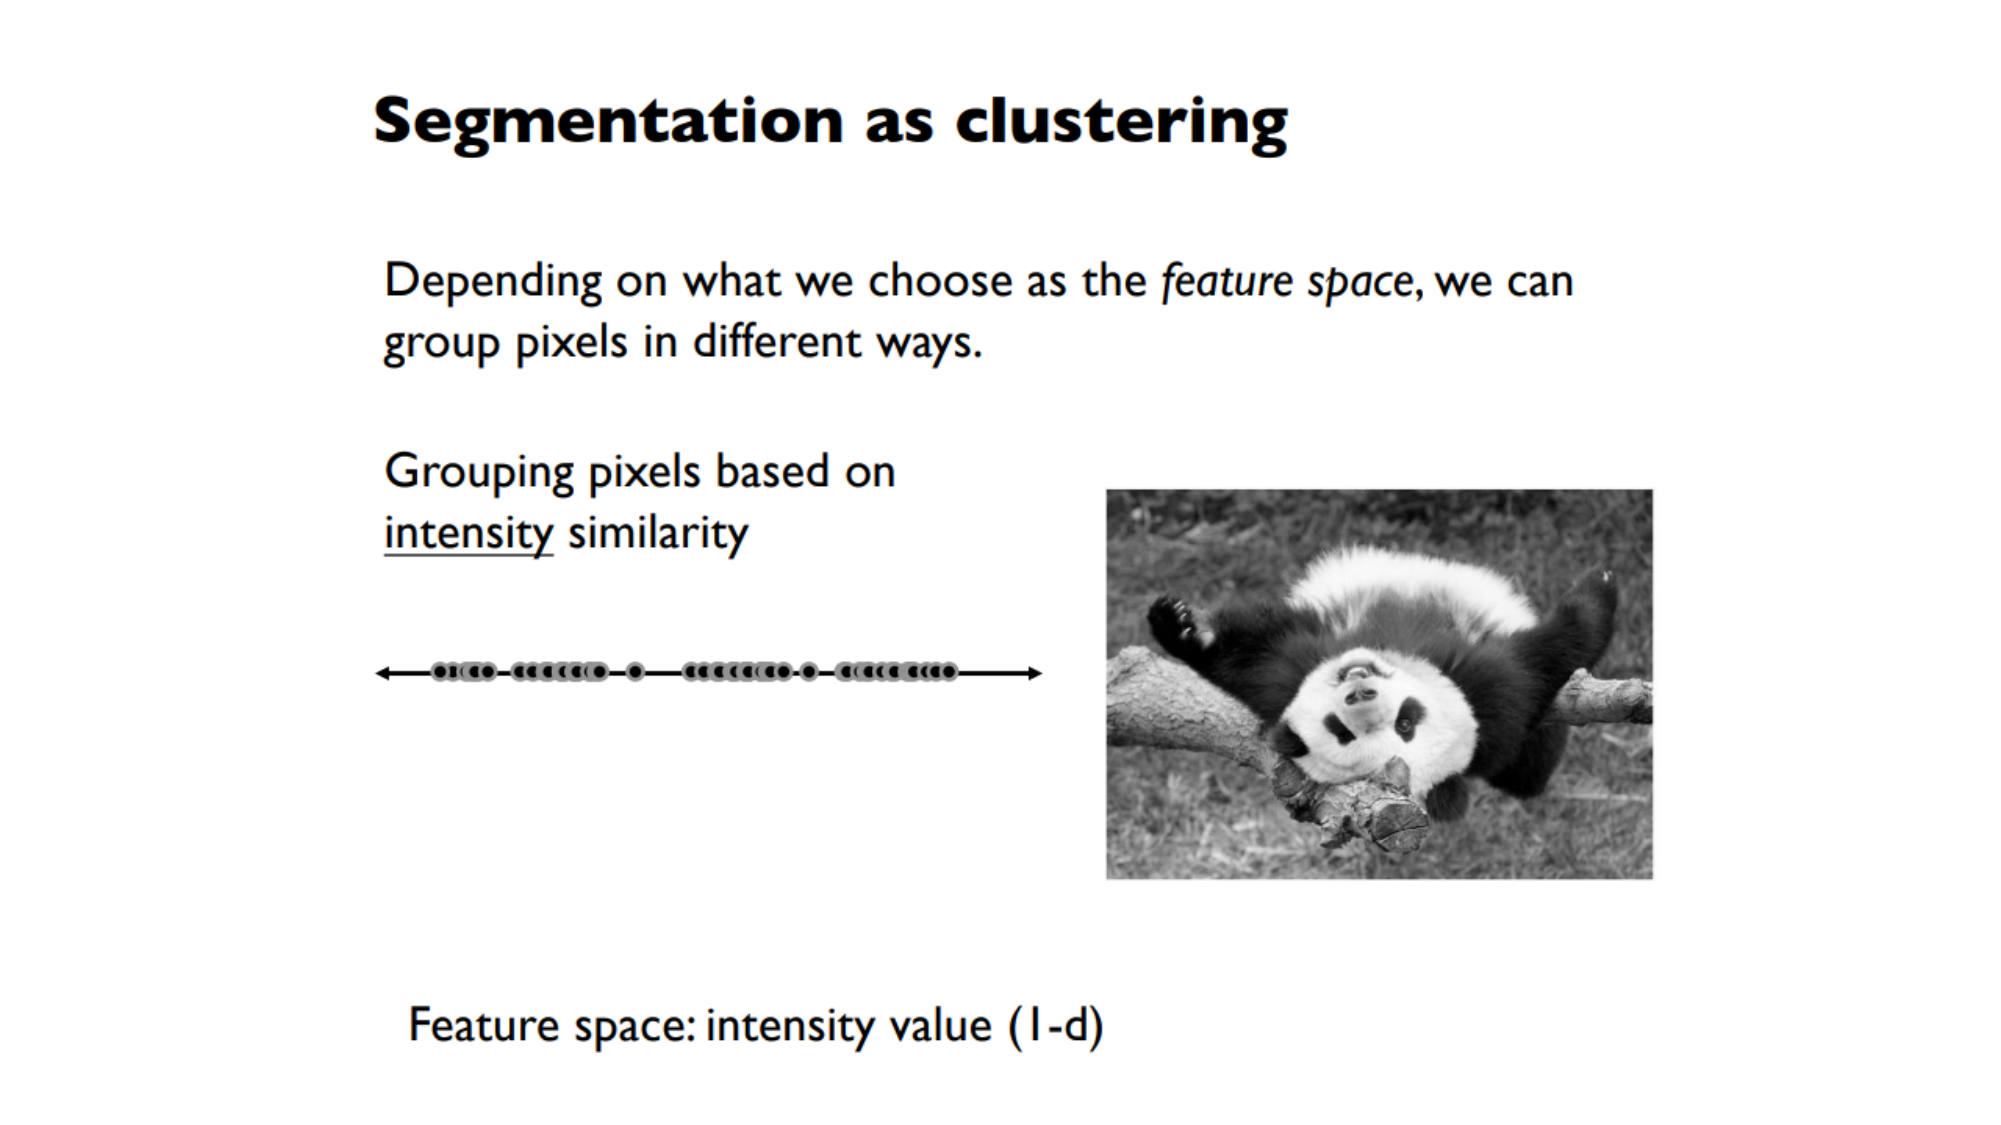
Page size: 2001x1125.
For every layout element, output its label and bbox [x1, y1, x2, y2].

picture [258, 50, 1742, 1075]
